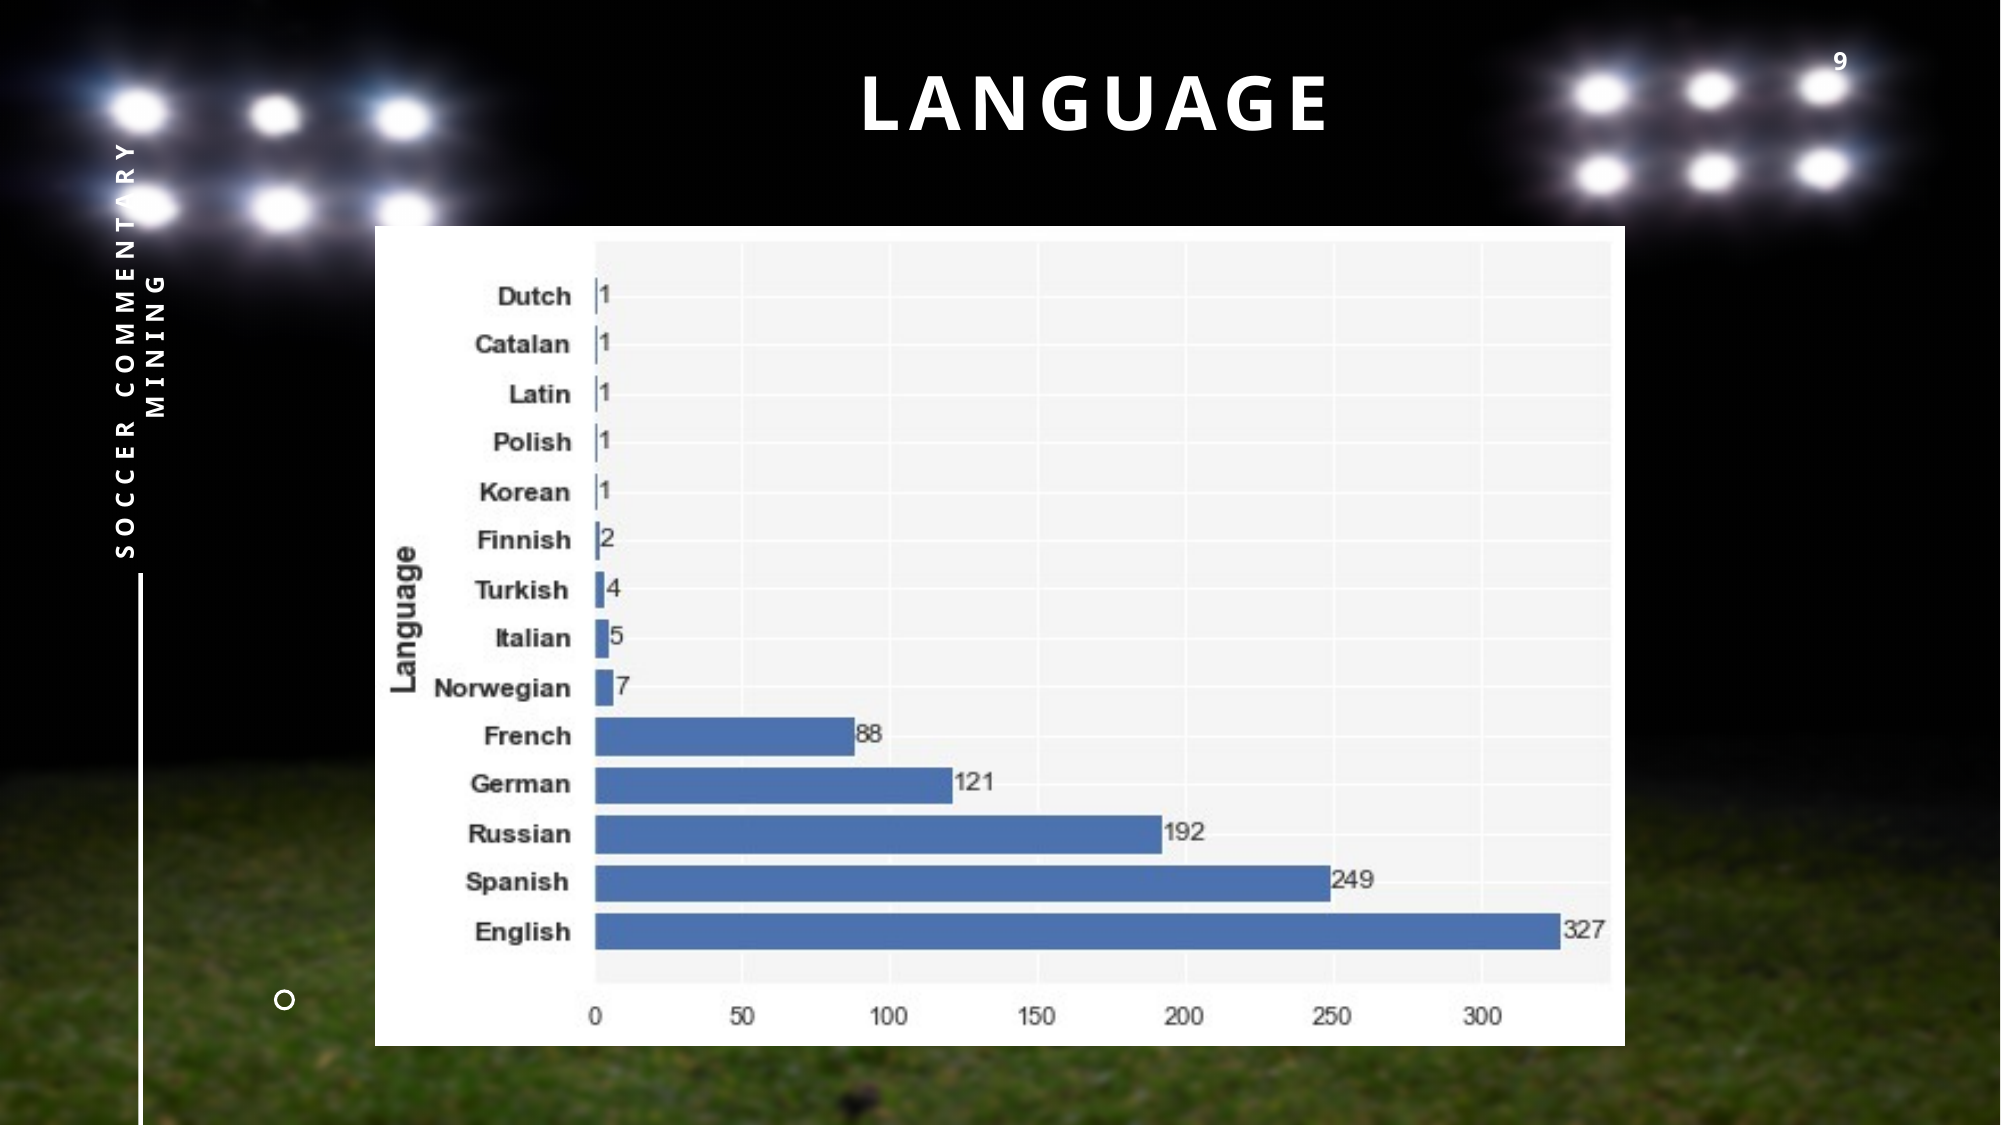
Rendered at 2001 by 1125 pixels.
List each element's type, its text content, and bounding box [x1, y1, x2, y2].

picture [0, 0, 2001, 1125]
title Language [655, 0, 1344, 155]
footer SOCCER COMMENTARY MINING [108, 119, 169, 577]
slide_number 9 [1412, 33, 1863, 93]
